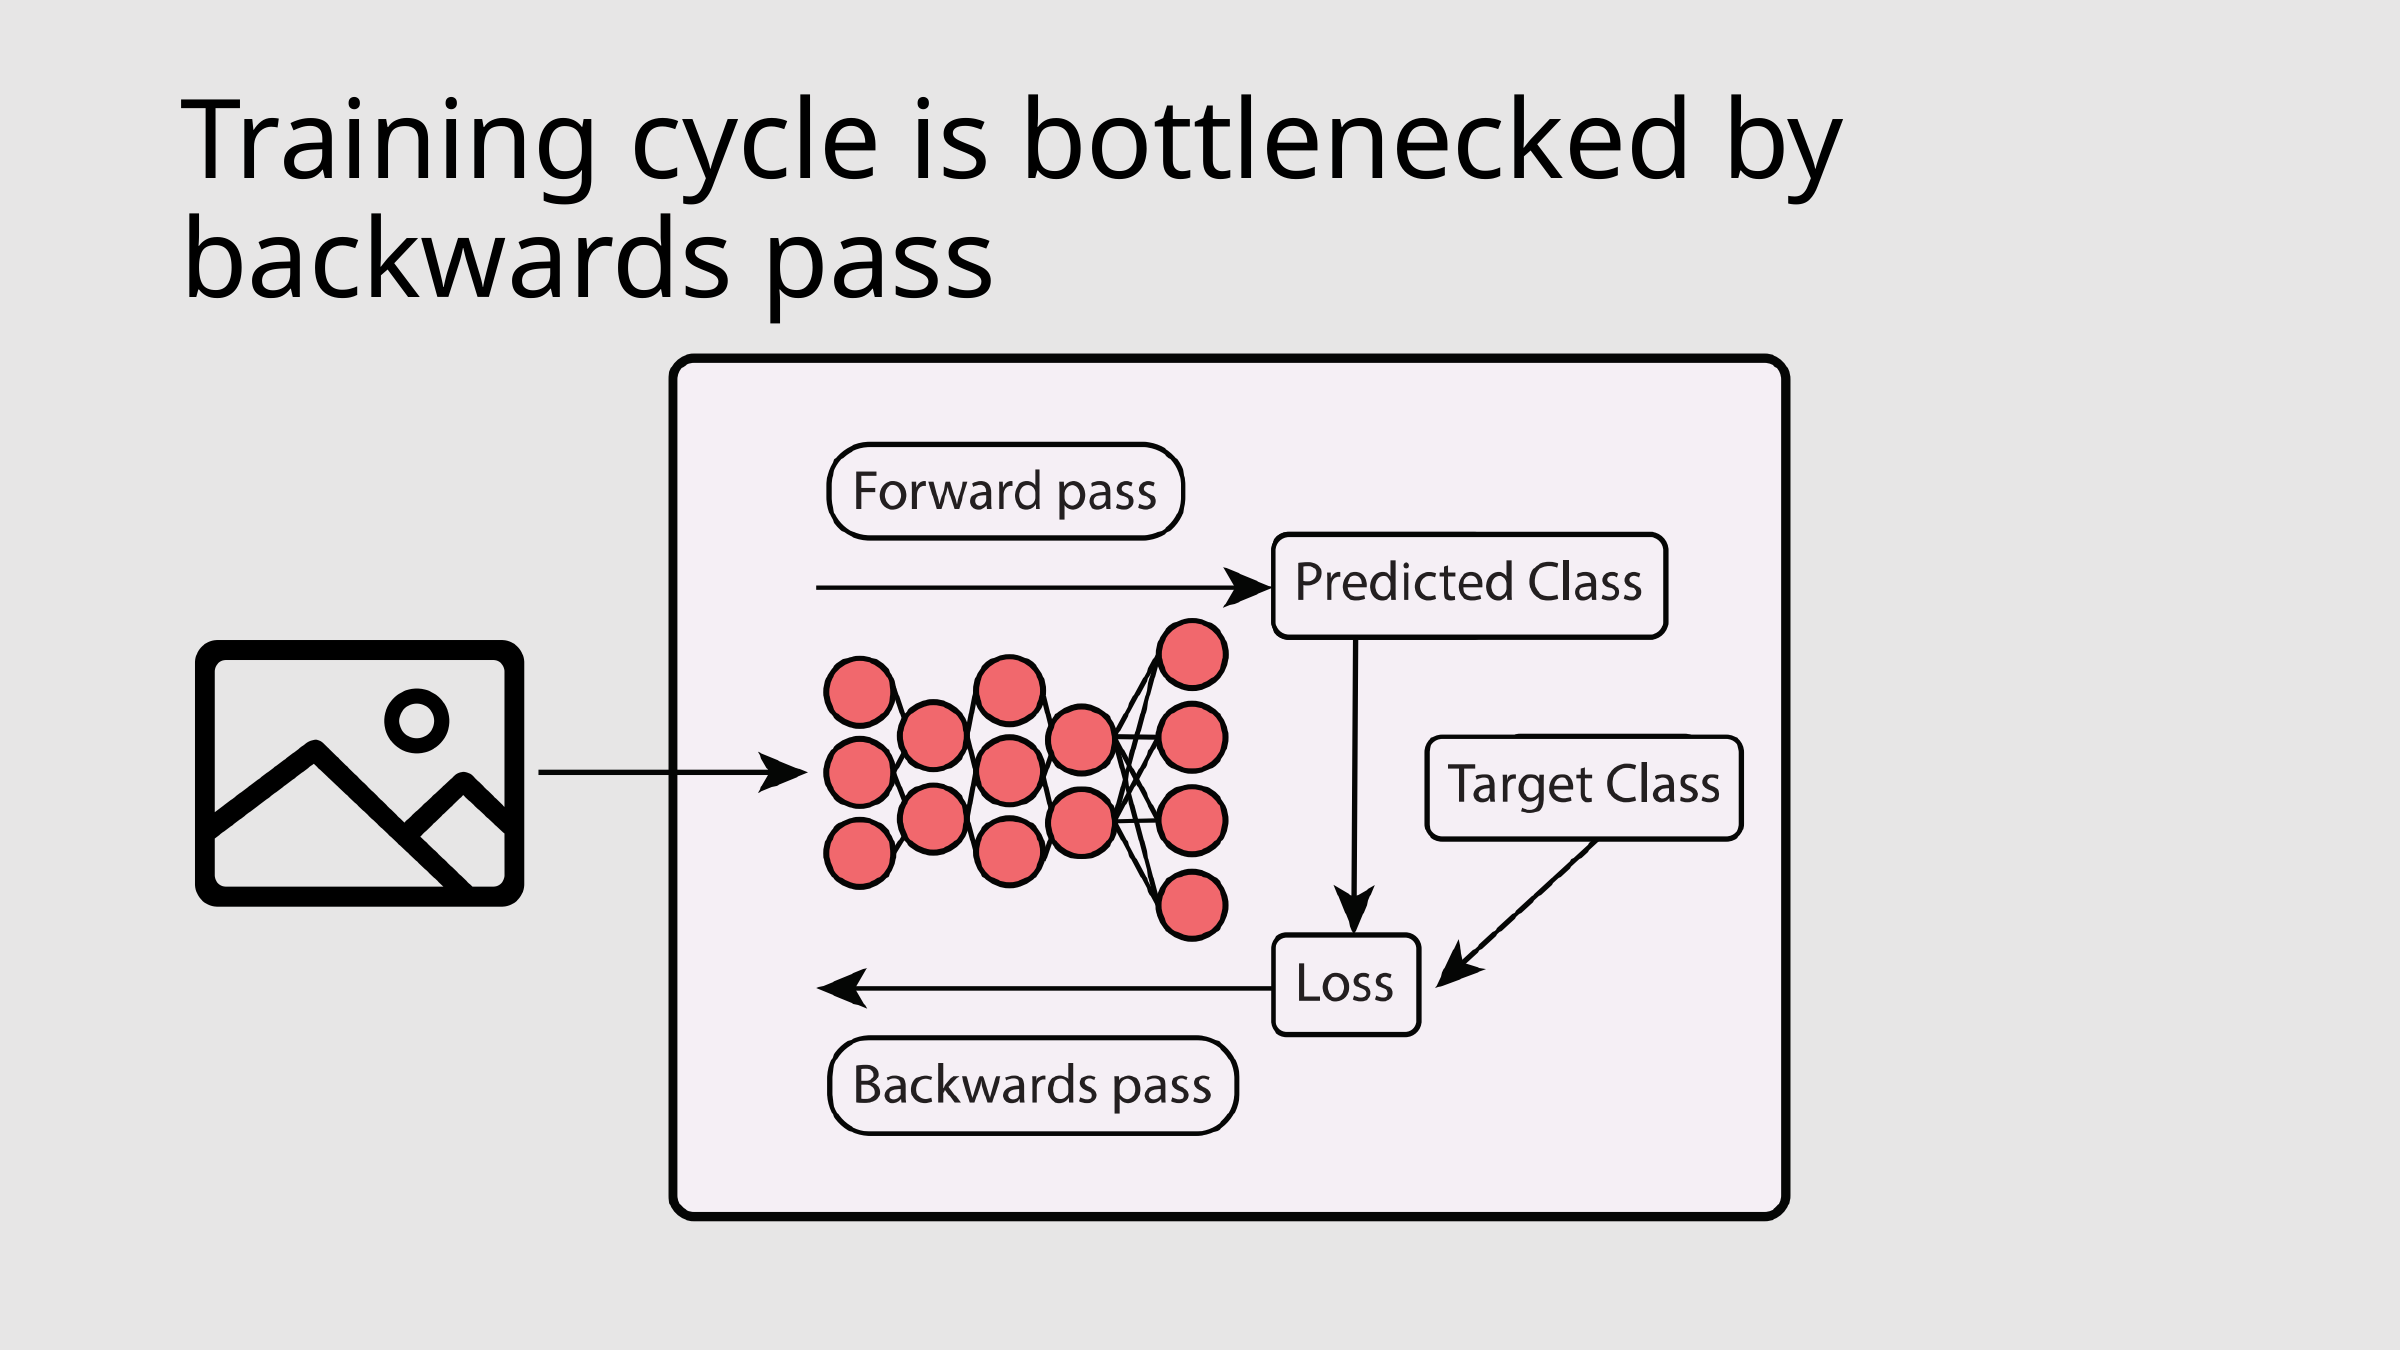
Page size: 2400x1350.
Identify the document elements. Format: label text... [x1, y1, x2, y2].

picture [188, 287, 1956, 1319]
title Training cycle is bottlenecked by backwards pass [165, 71, 2235, 333]
